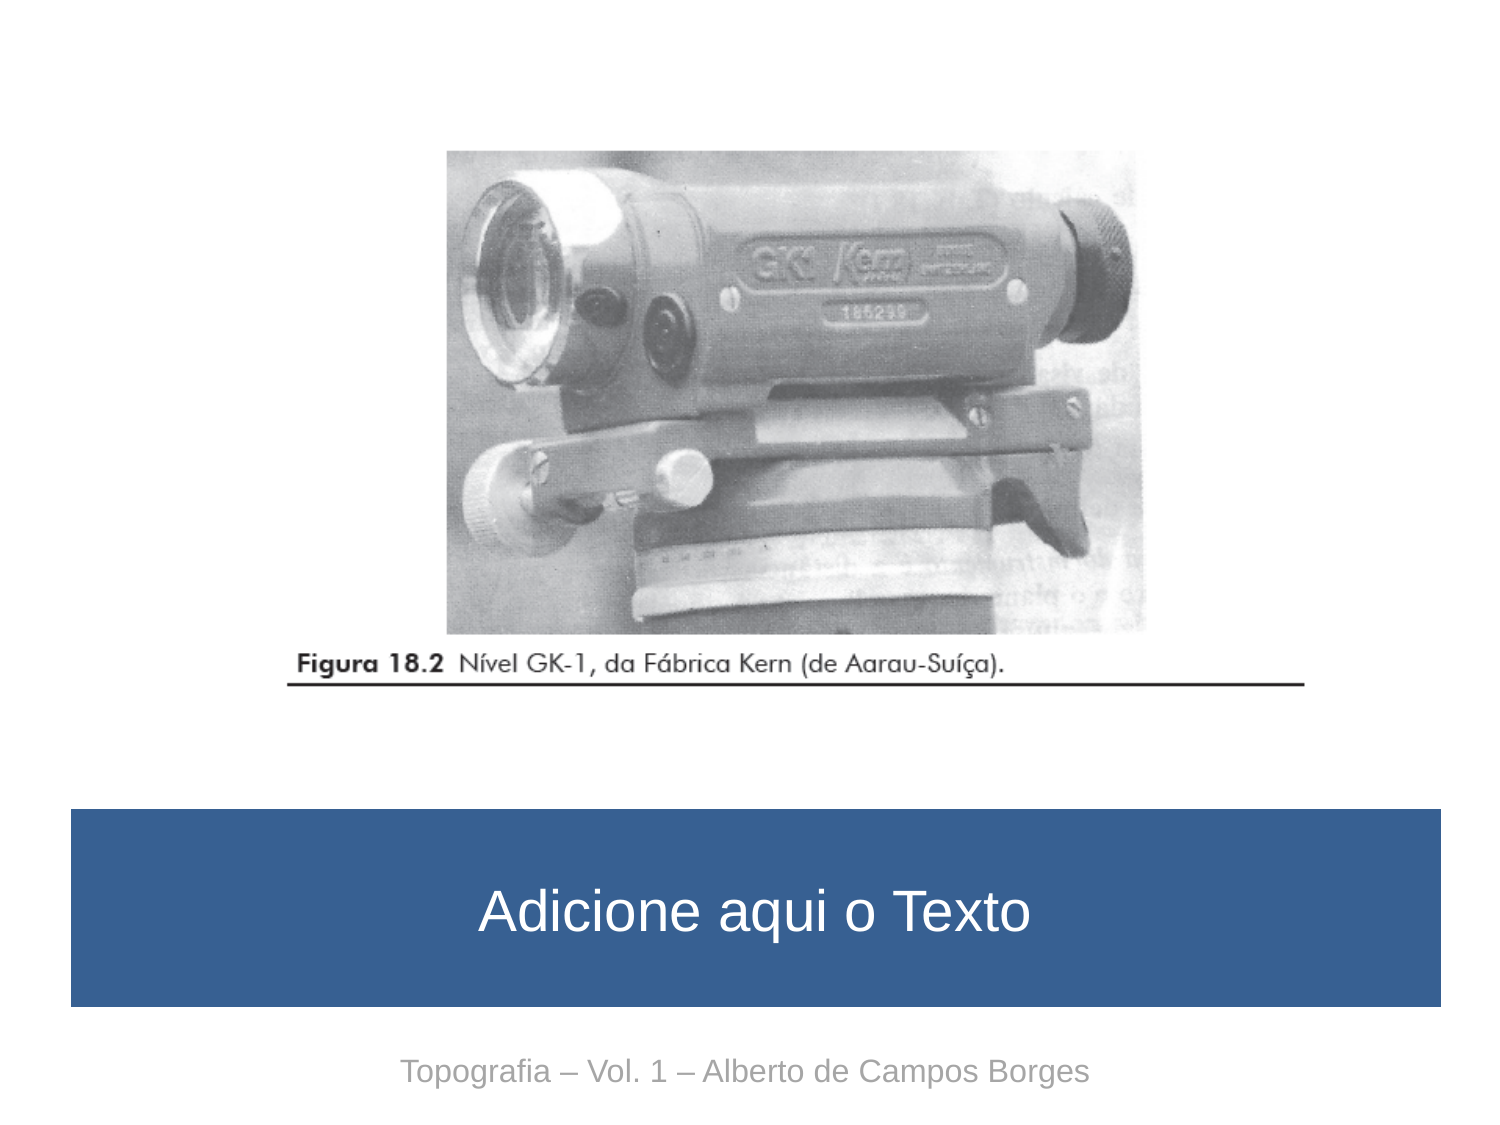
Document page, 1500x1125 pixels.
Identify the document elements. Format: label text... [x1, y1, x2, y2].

text_box Adicione aqui o Texto [70, 808, 1442, 1008]
picture [253, 136, 1311, 699]
footer Topografia – Vol. 1 – Alberto de Campos Borges [0, 1042, 1500, 1103]
